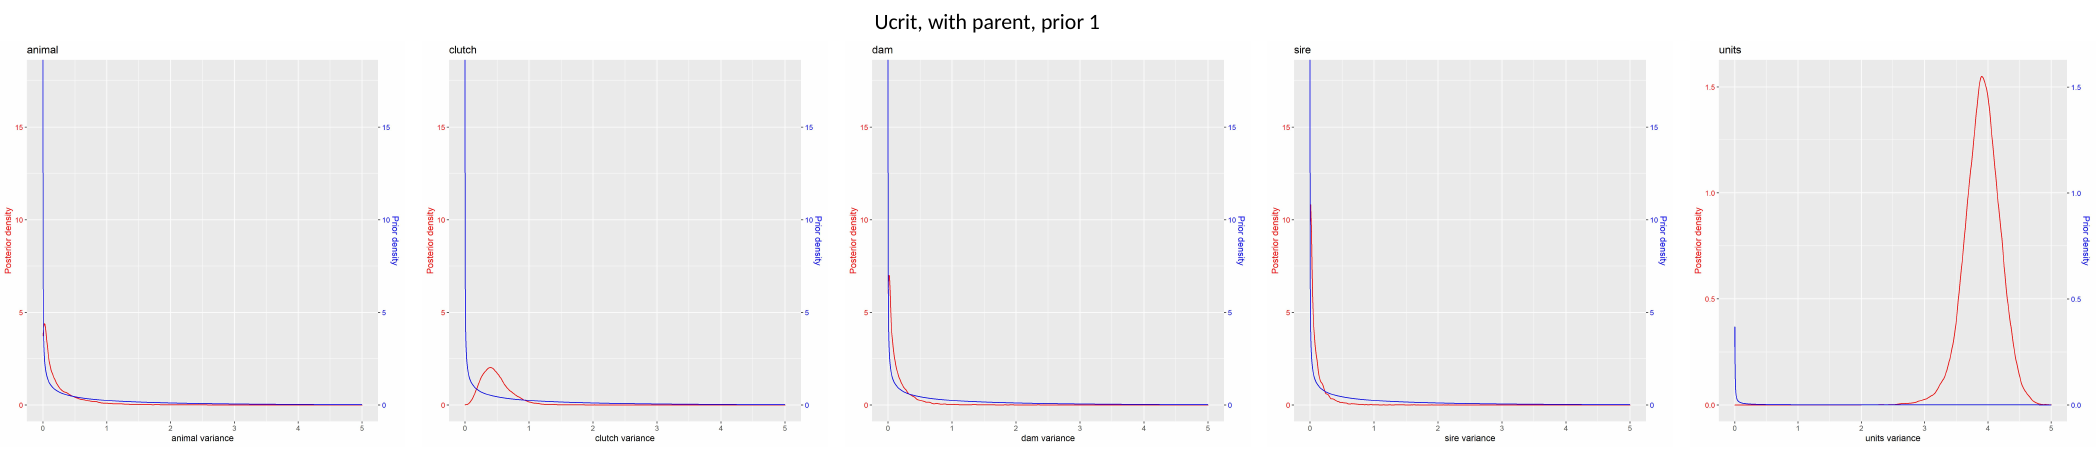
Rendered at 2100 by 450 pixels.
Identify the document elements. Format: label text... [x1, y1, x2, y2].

picture [1267, 41, 1673, 447]
picture [844, 41, 1251, 447]
text_box Ucrit, with parent, prior 1 [859, 0, 1129, 41]
picture [422, 41, 828, 447]
picture [0, 41, 405, 447]
picture [1690, 41, 2096, 447]
